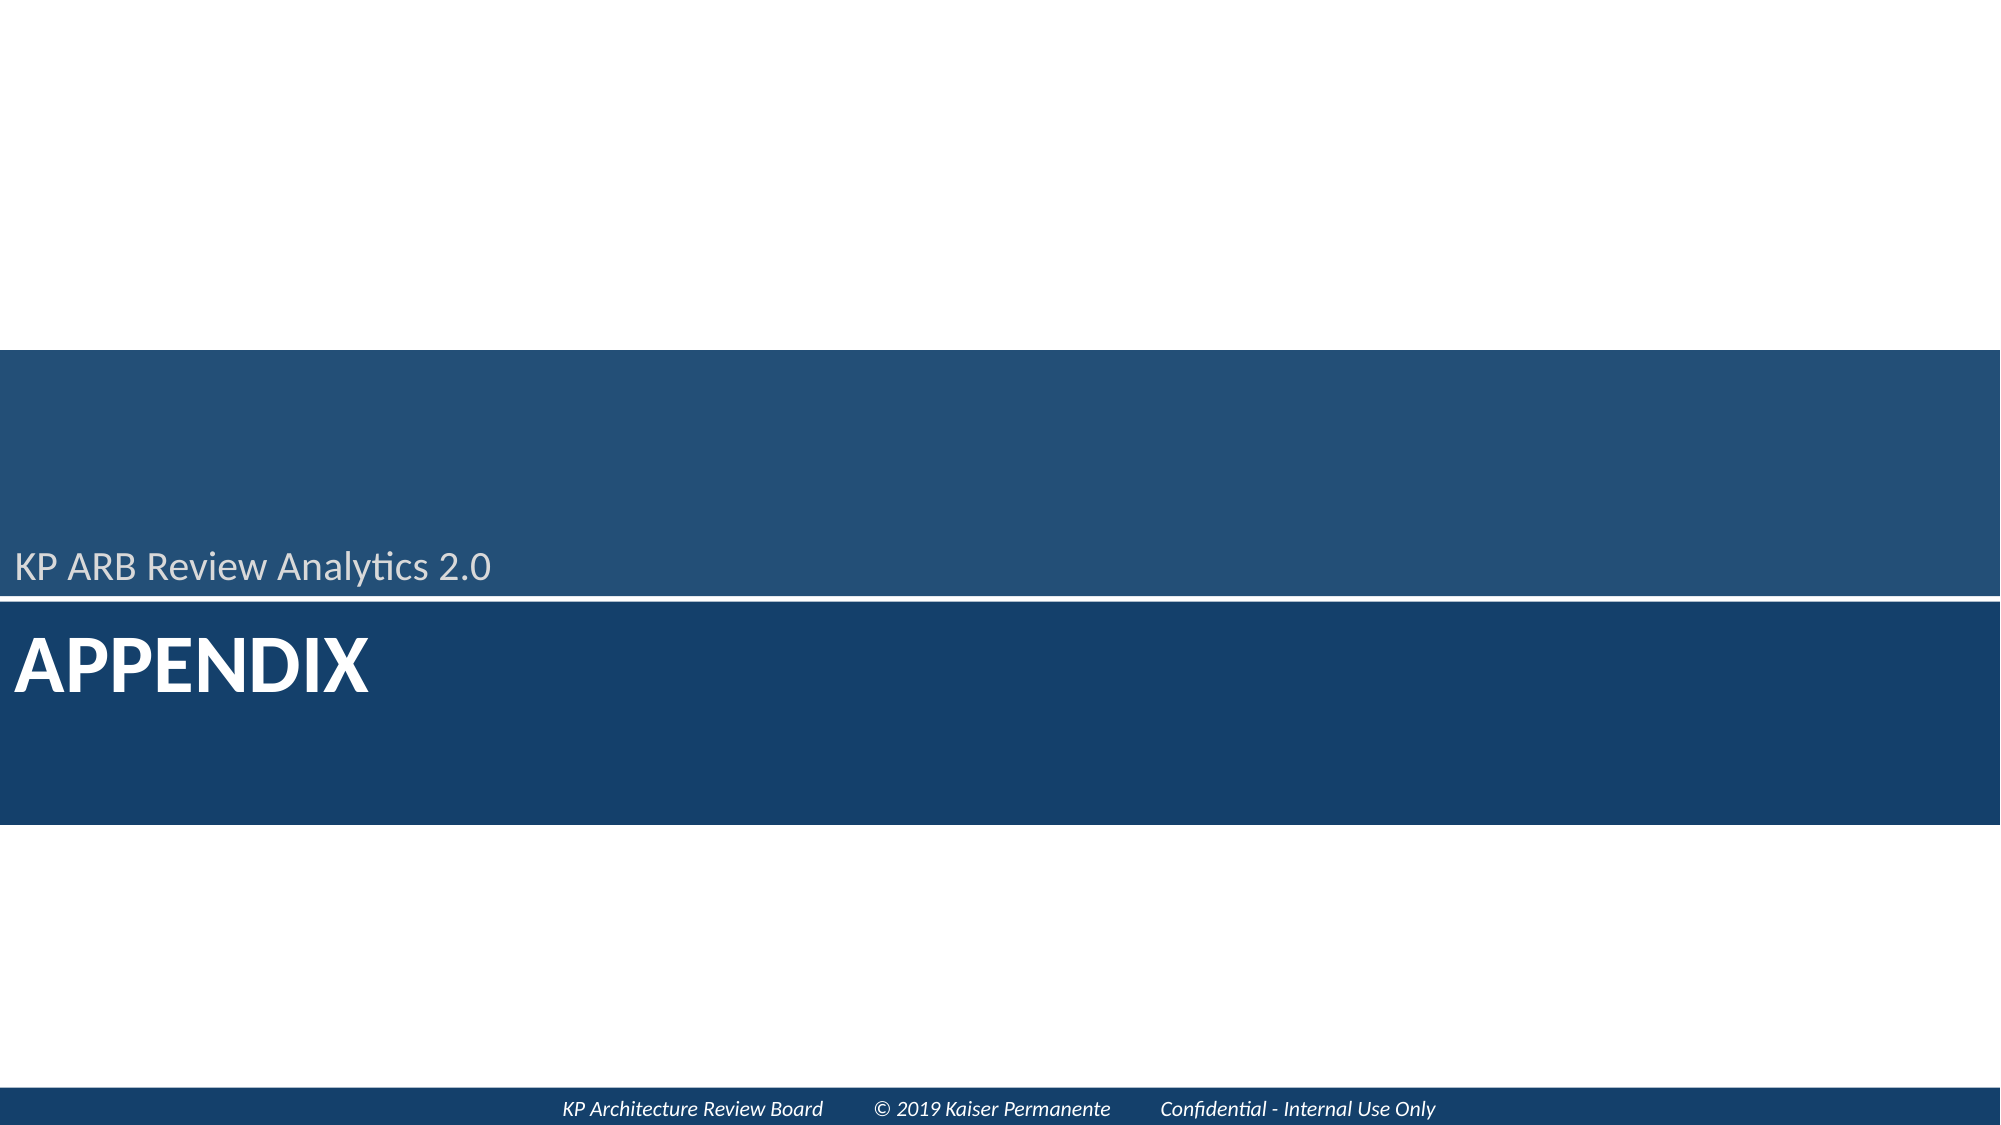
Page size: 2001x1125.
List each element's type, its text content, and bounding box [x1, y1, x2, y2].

footer KP Architecture Review Board © 2019 Kaiser Permanente Confidential - Internal Use Only [0, 1087, 2000, 1125]
title Appendix [0, 601, 2000, 825]
list KP ARB Review Analytics 2.0 [0, 350, 2000, 597]
